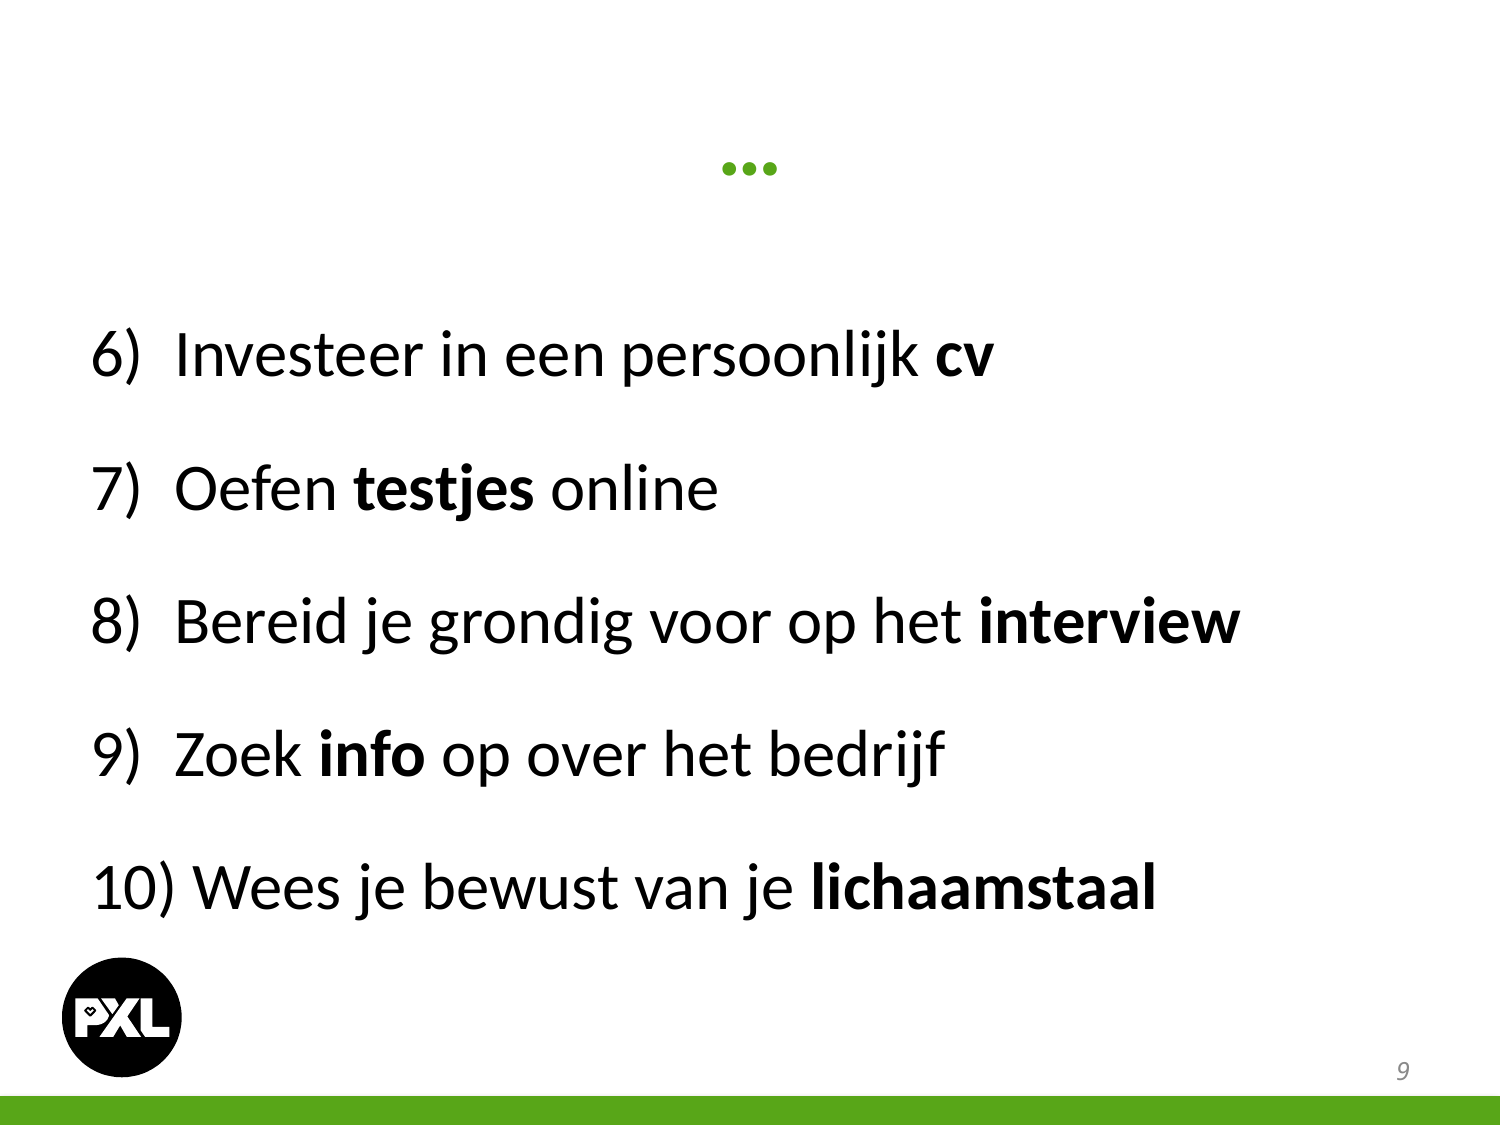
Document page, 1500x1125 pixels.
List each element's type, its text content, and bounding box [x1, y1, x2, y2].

slide_number 9 [1074, 1042, 1425, 1103]
list Investeer in een persoonlijk cv Oefen testjes online Bereid je grondig voor op het interview Zoek info op over het bedrijf Wees je bewust van je lichaamstaal [75, 262, 1425, 1005]
title … [75, 45, 1425, 233]
